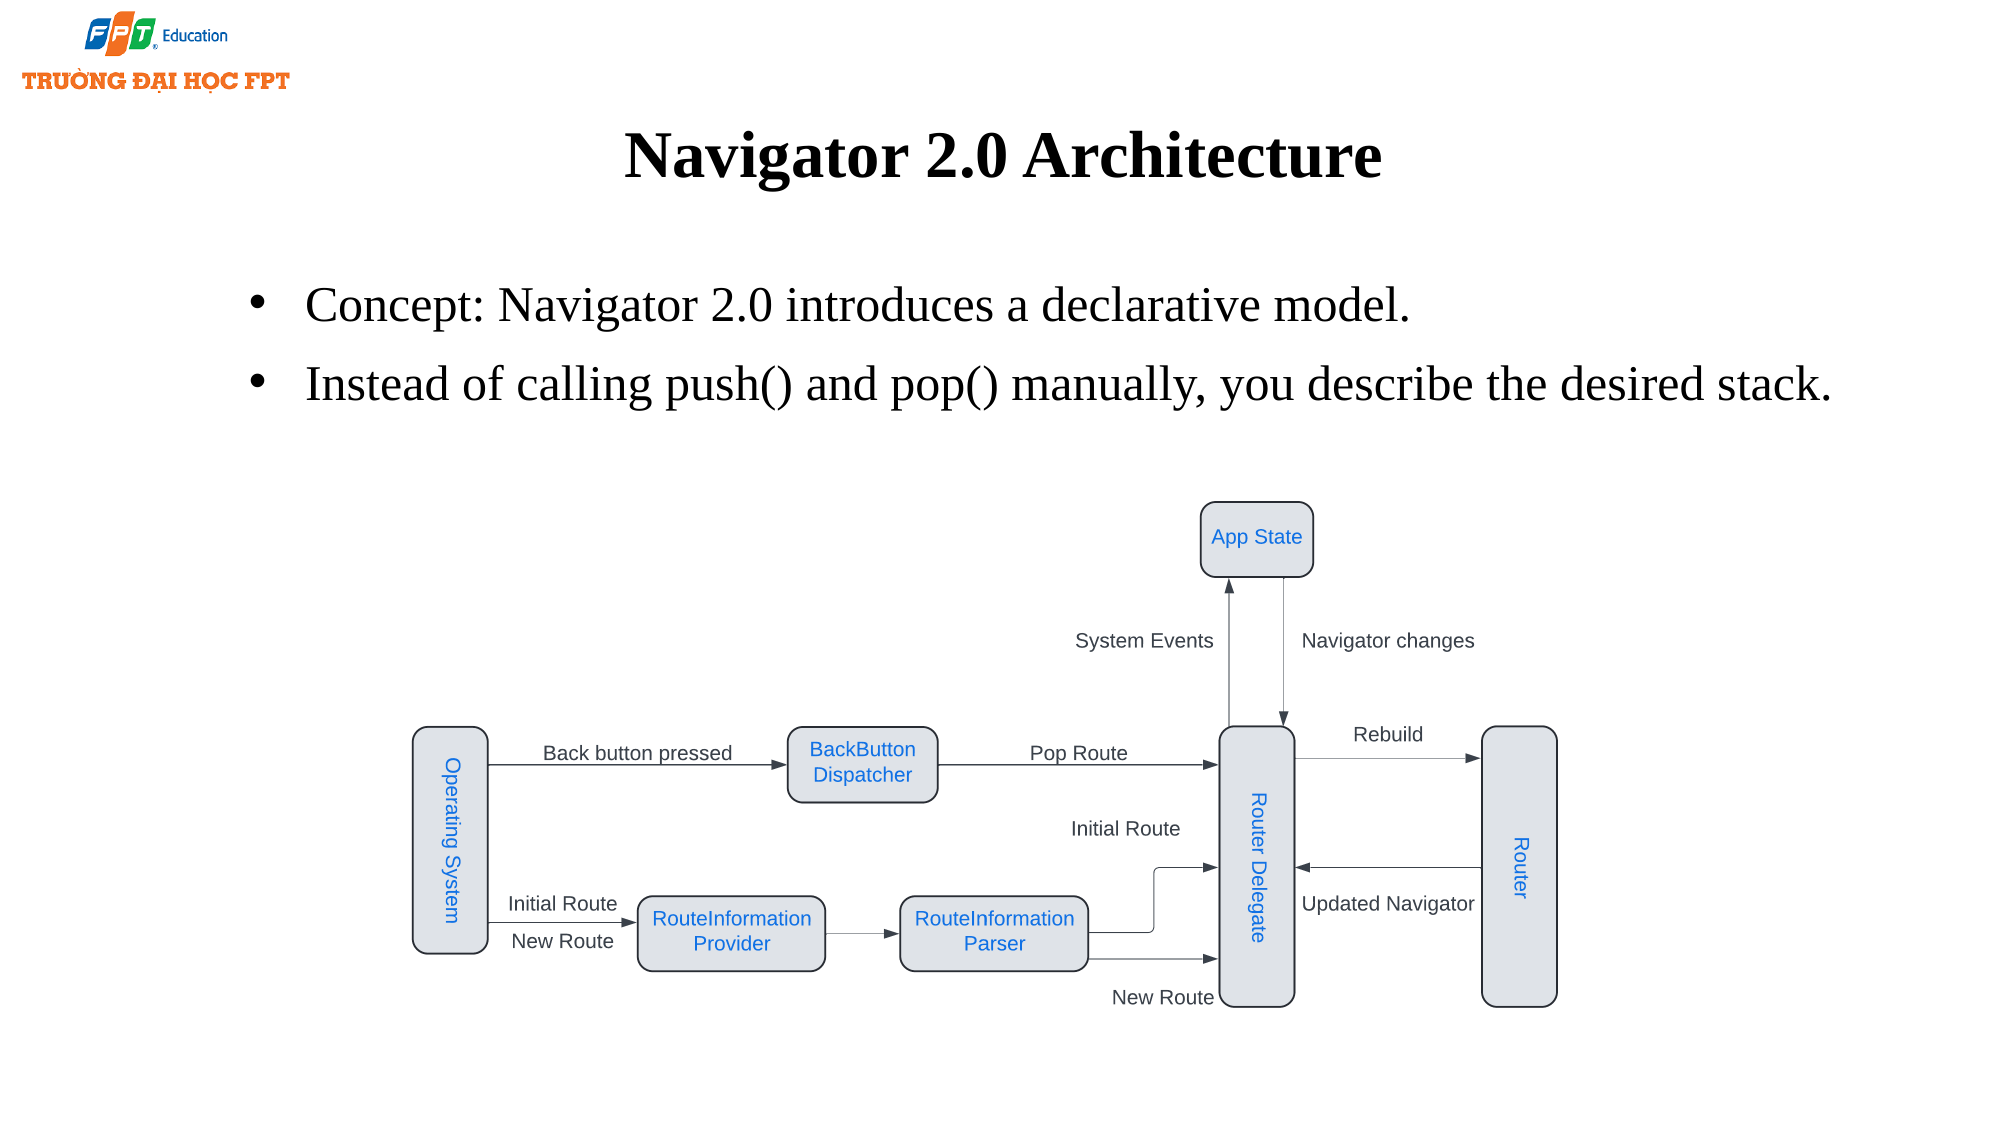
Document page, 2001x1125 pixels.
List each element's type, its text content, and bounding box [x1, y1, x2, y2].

title Navigator 2.0 Architecture [104, 83, 1905, 218]
picture [375, 464, 1595, 1065]
list Concept: Navigator 2.0 introduces a declarative model. Instead of calling push() and pop() manually, you describe the desired stack. [233, 264, 1874, 1065]
picture [13, 7, 298, 96]
